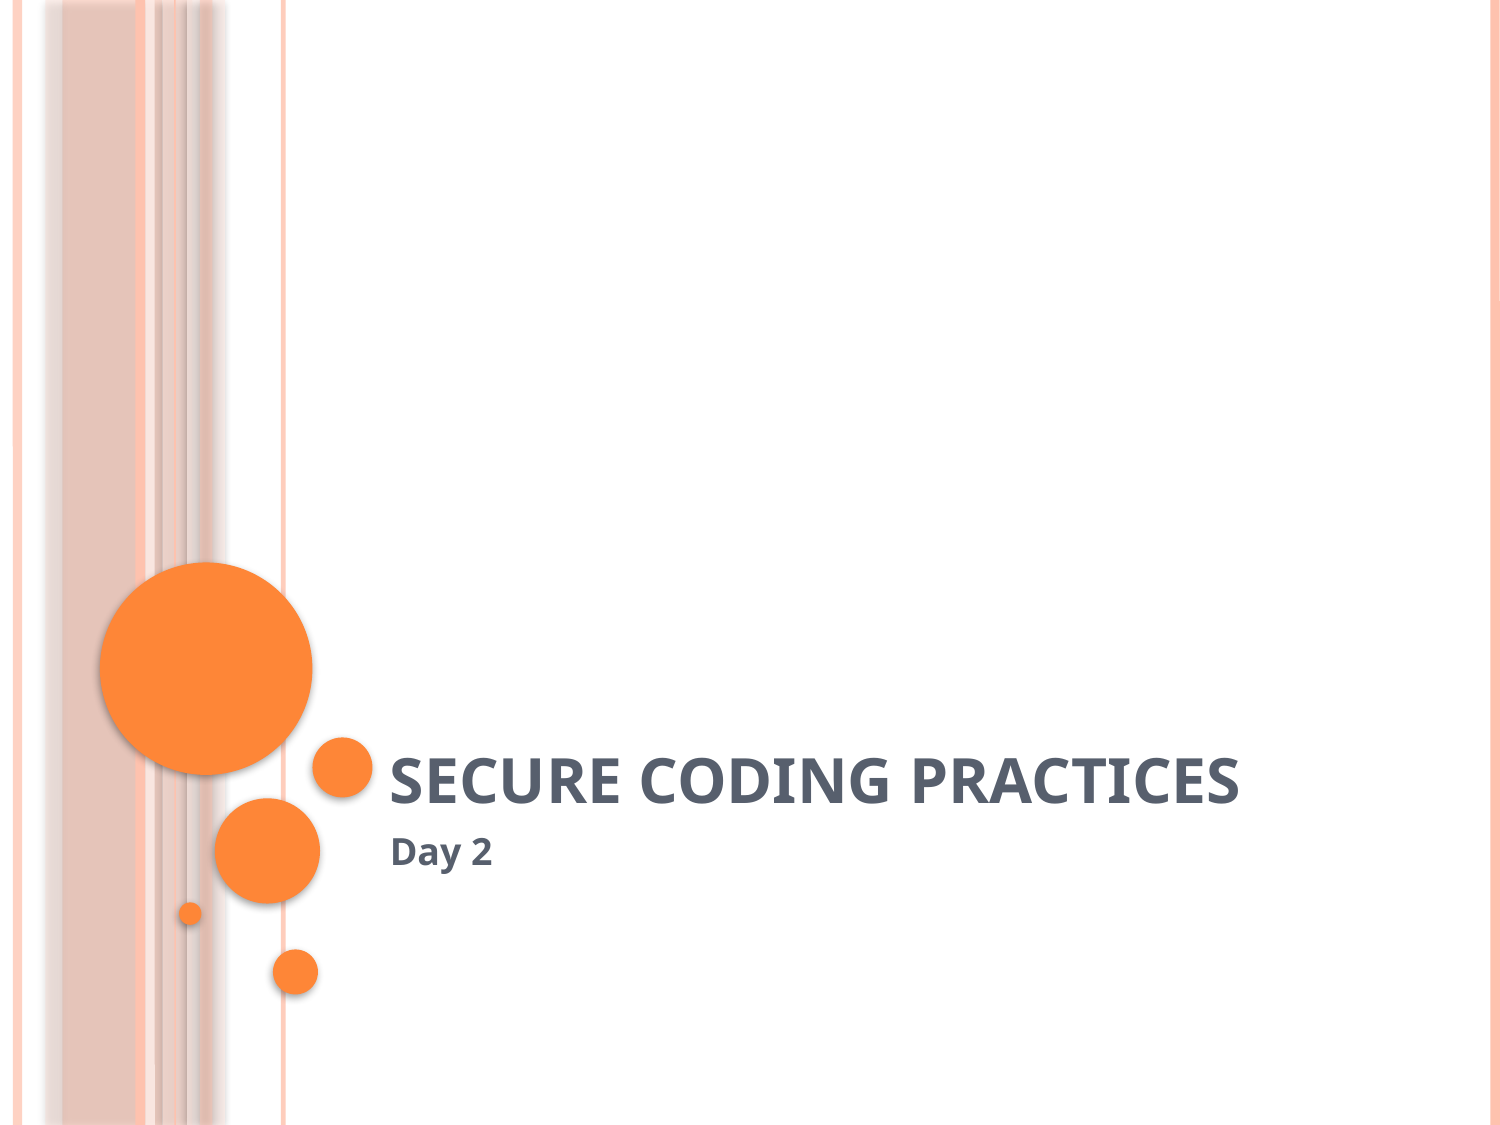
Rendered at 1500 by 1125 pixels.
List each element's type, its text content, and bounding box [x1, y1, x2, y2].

subtitle Day 2 [375, 820, 1388, 1046]
title Secure Coding practices [375, 512, 1388, 820]
